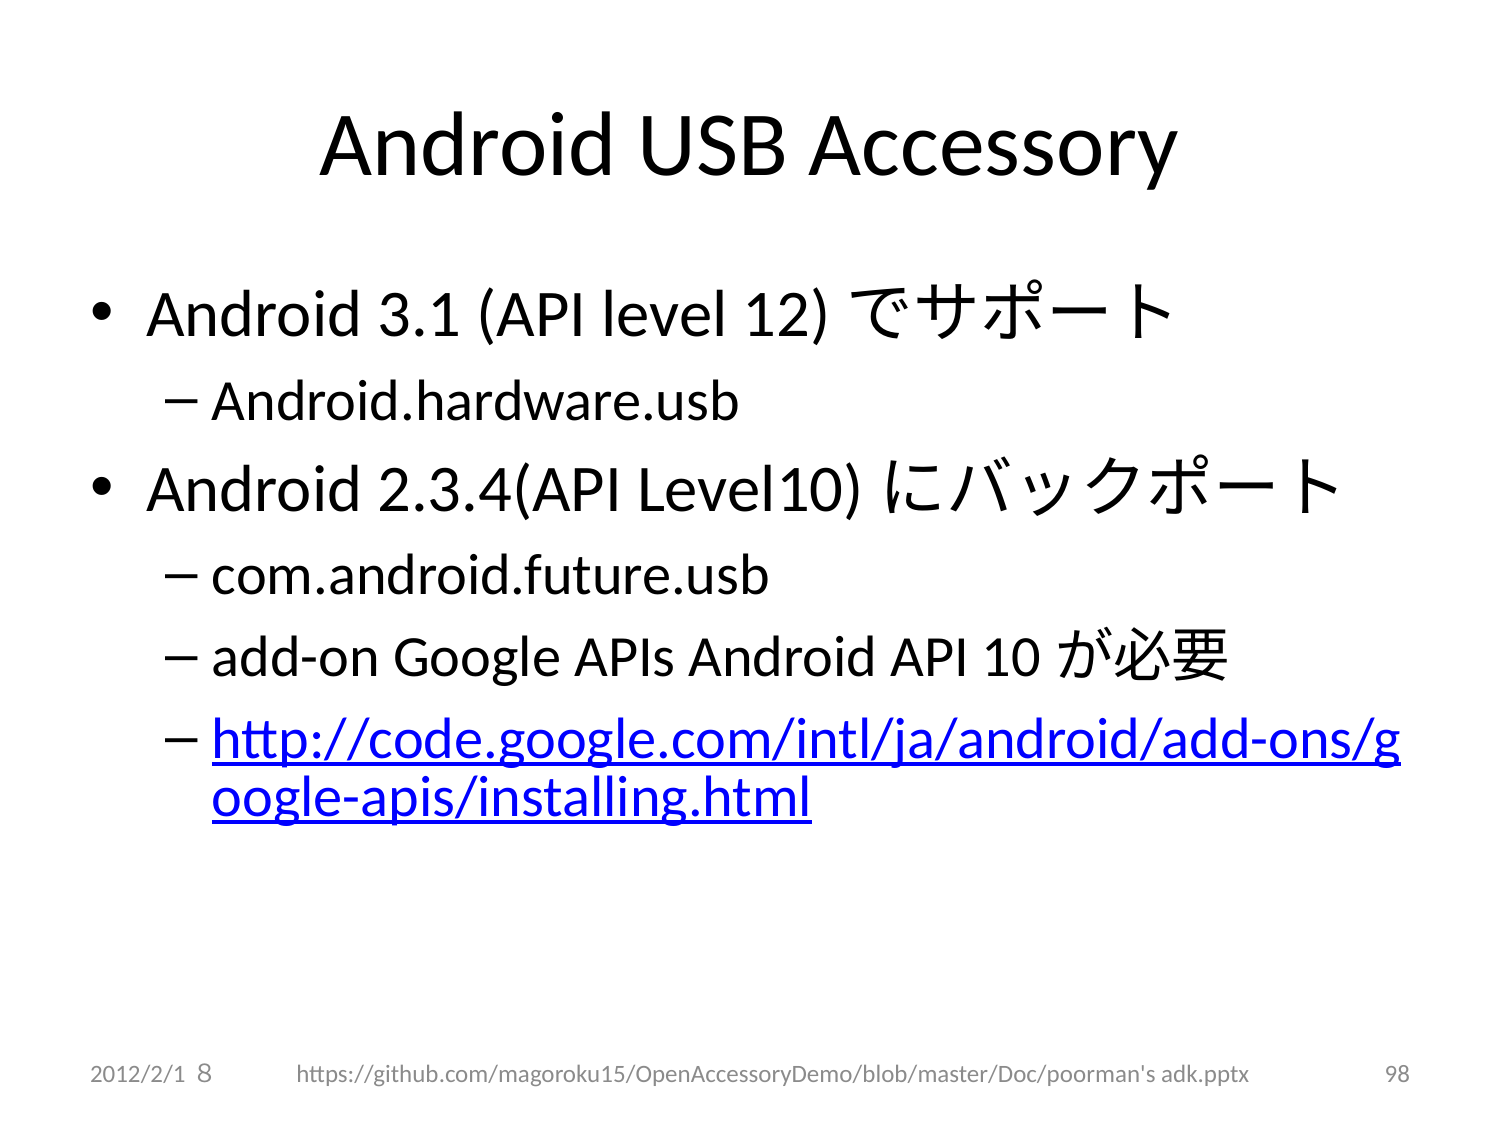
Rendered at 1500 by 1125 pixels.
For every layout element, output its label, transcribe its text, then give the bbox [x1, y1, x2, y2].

slide_number 98 [1306, 1042, 1425, 1103]
footer https://github.com/magoroku15/OpenAccessoryDemo/blob/master/Doc/poorman's adk.pptx [242, 1042, 1306, 1103]
list Android 3.1 (API level 12)でサポート Android.hardware.usb Android 2.3.4(API Level10)にバックポート com.android.future.usb add-on Google APIs Android API 10が必要 http://code.google.com/intl/ja/android/add-ons/google-apis/installing.html [75, 262, 1425, 1005]
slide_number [75, 1042, 242, 1103]
title Android USB Accessory [75, 45, 1425, 233]
